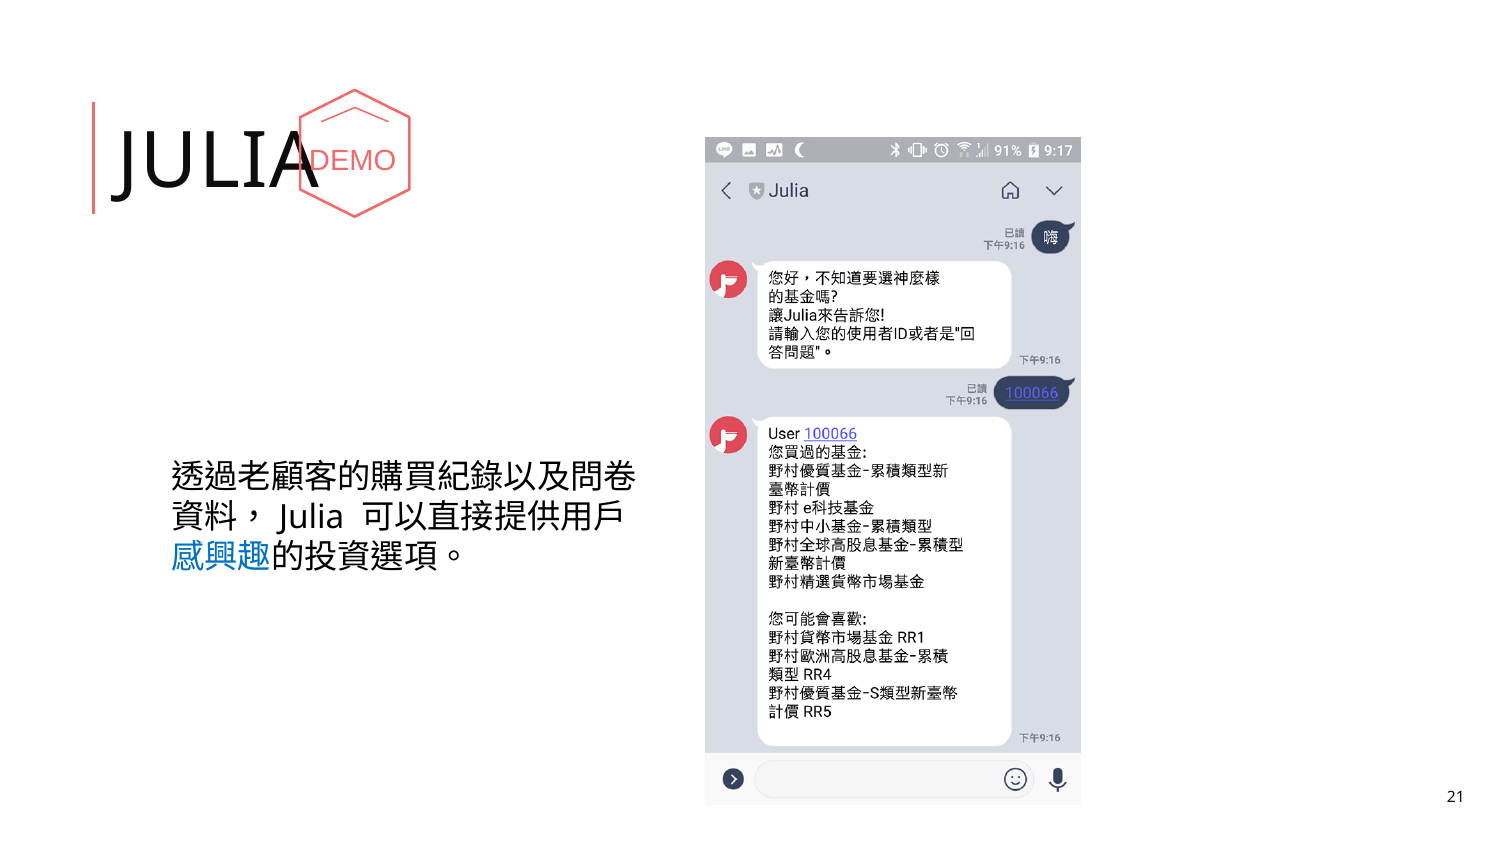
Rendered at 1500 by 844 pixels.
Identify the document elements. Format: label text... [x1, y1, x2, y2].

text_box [293, 89, 418, 217]
text_box 透過老顧客的購買紀錄以及問卷資料，Julia 可以直接提供用戶感興趣的投資選項。 [156, 440, 659, 765]
slide_number 21 [1389, 764, 1480, 830]
text_box Julia [102, 112, 287, 207]
text_box Julia [423, 112, 1500, 207]
picture [704, 136, 1081, 805]
